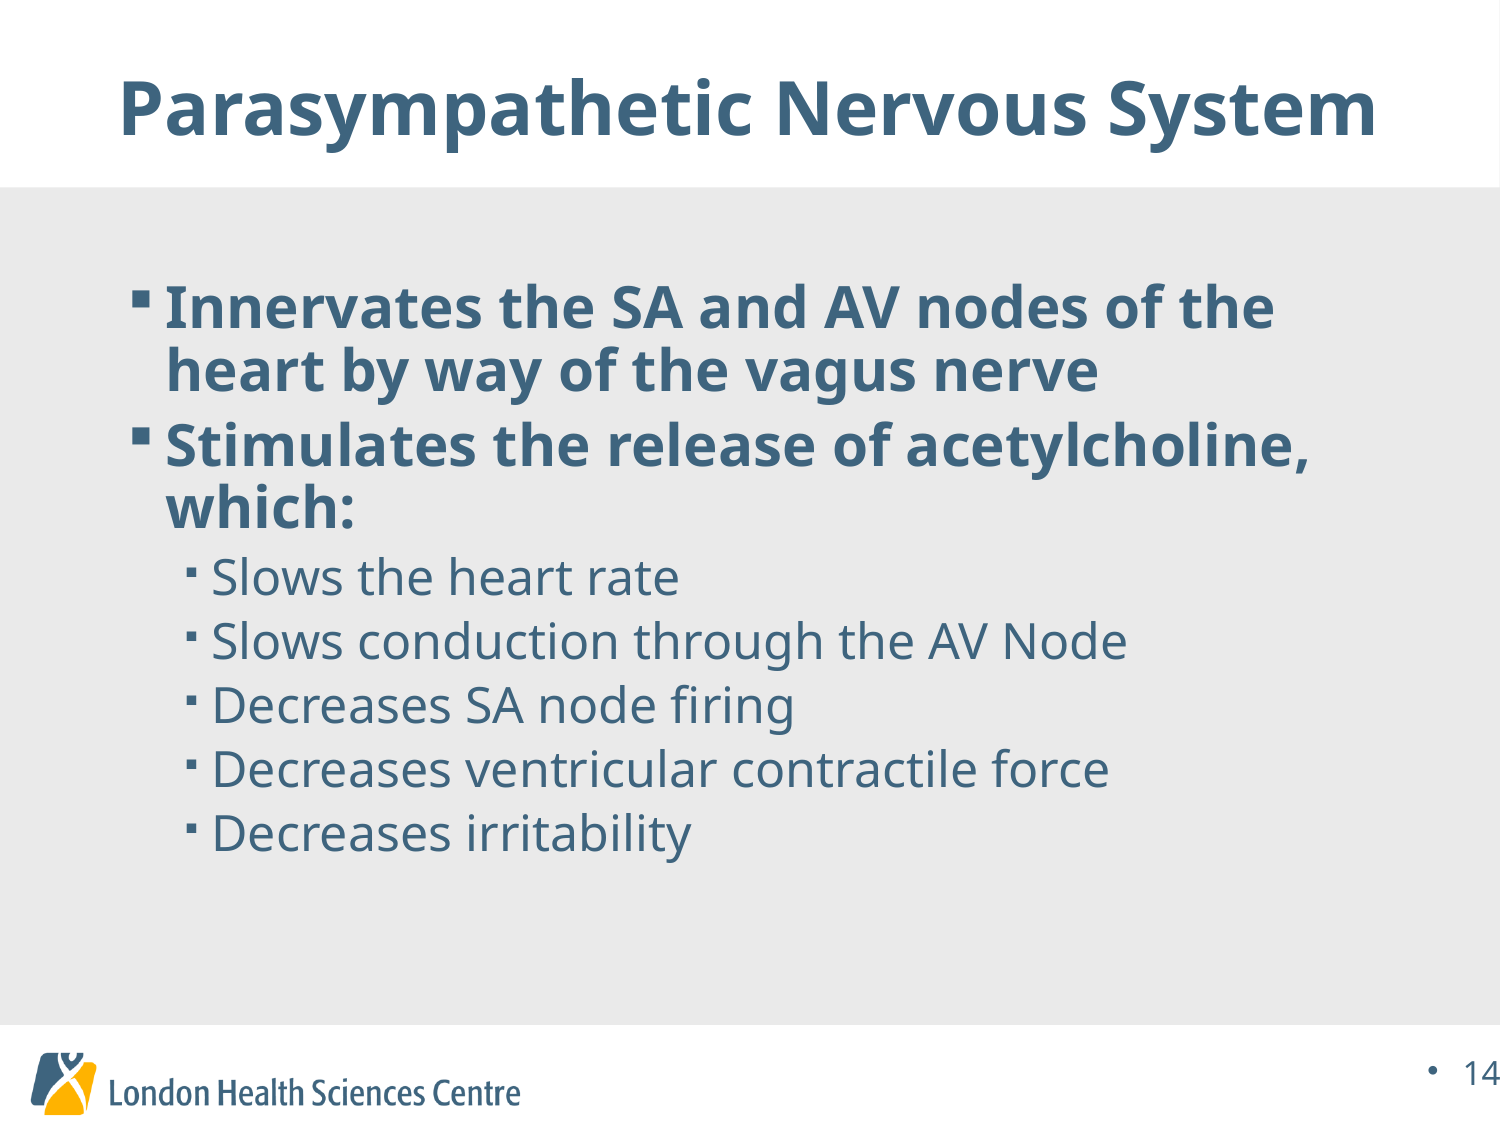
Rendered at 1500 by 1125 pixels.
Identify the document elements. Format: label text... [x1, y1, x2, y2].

list Innervates the SA and AV nodes of the heart by way of the vagus nerve Stimulates the release of acetylcholine, which: Slows the heart rate Slows conduction through the AV Node Decreases SA node firing Decreases ventricular contractile force Decreases irritability [112, 270, 1388, 1006]
title Parasympathetic Nervous System [0, 0, 1500, 188]
picture [12, 1034, 538, 1122]
